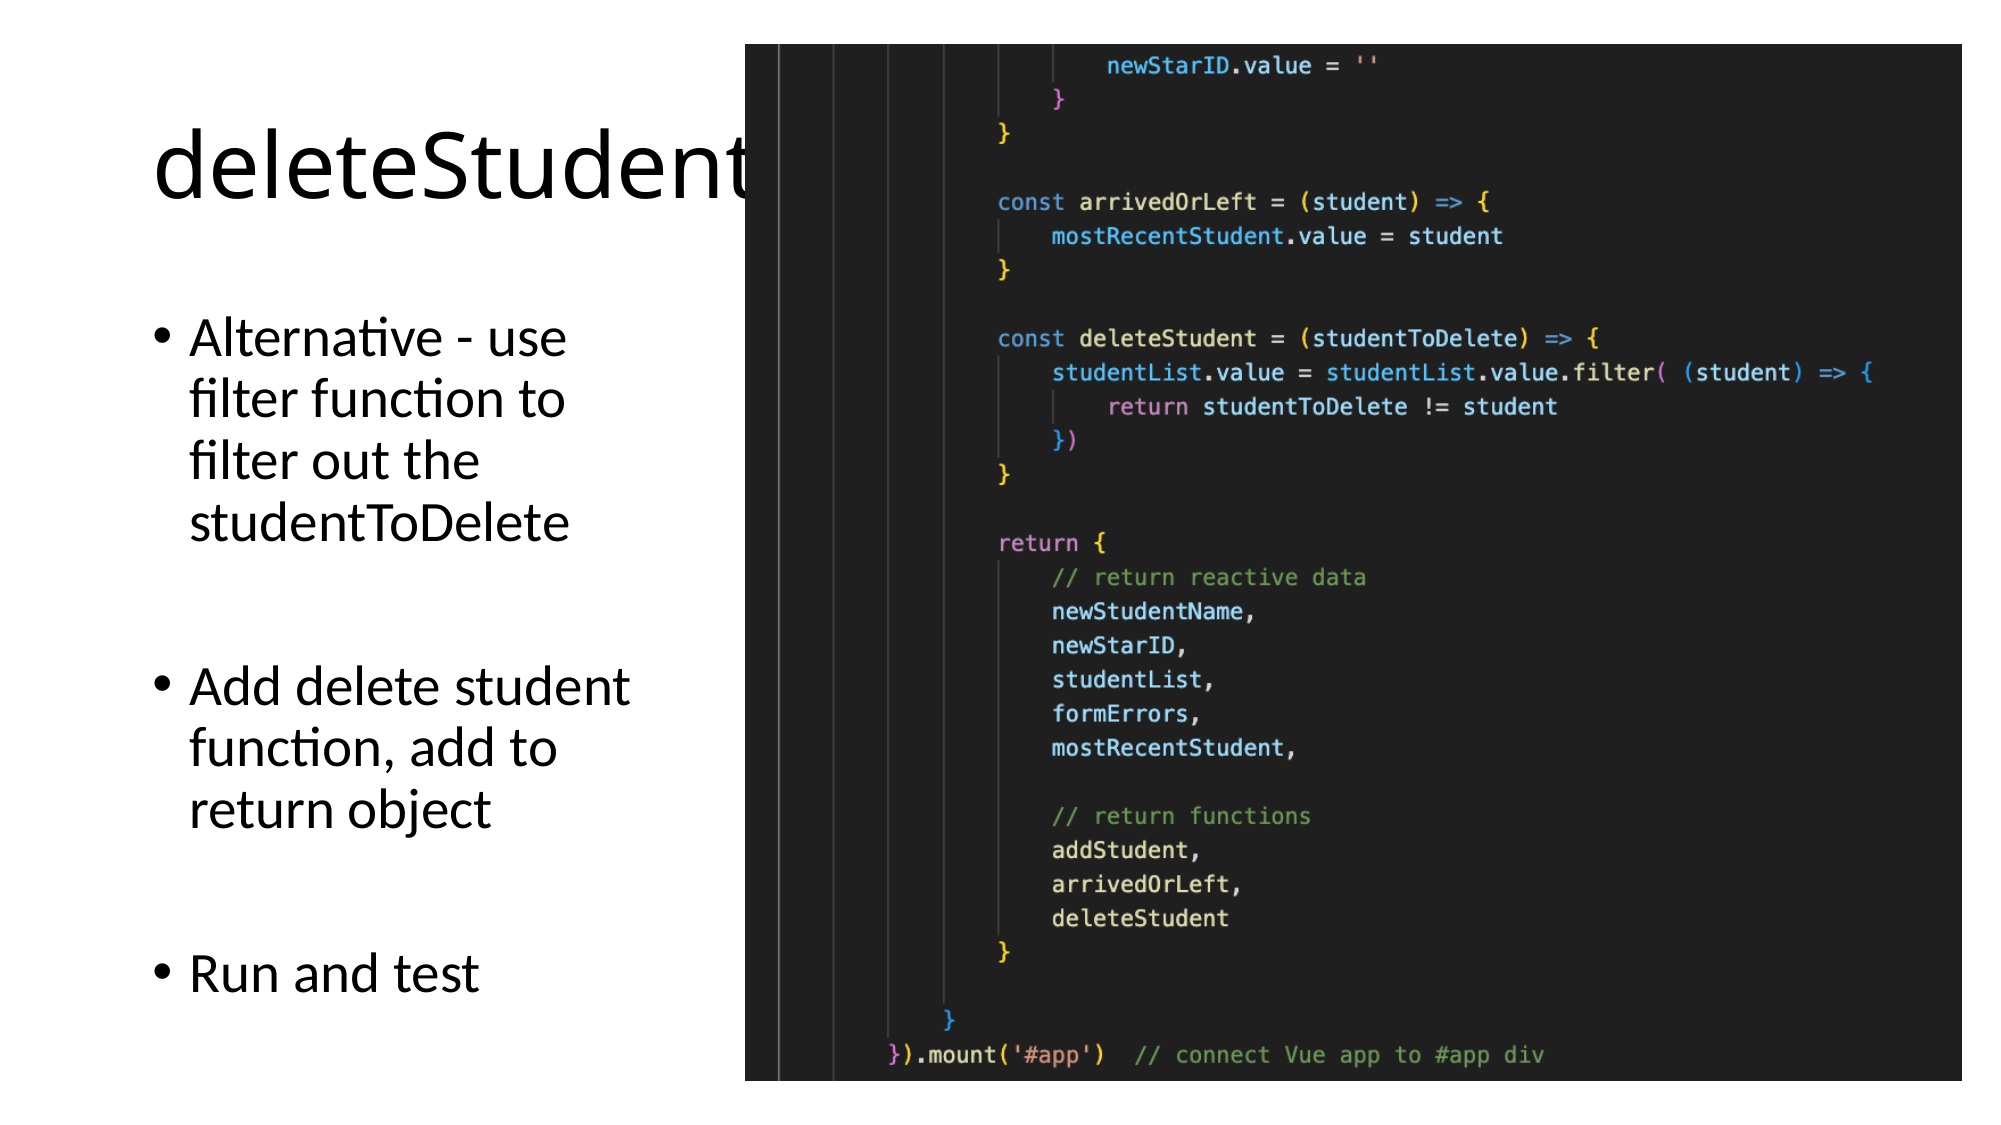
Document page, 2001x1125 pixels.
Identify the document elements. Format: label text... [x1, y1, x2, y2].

picture [745, 44, 1962, 1081]
title deleteStudent [137, 59, 745, 278]
list Alternative - use filter function to filter out the studentToDelete Add delete student function, add to return object Run and test [137, 299, 694, 1014]
